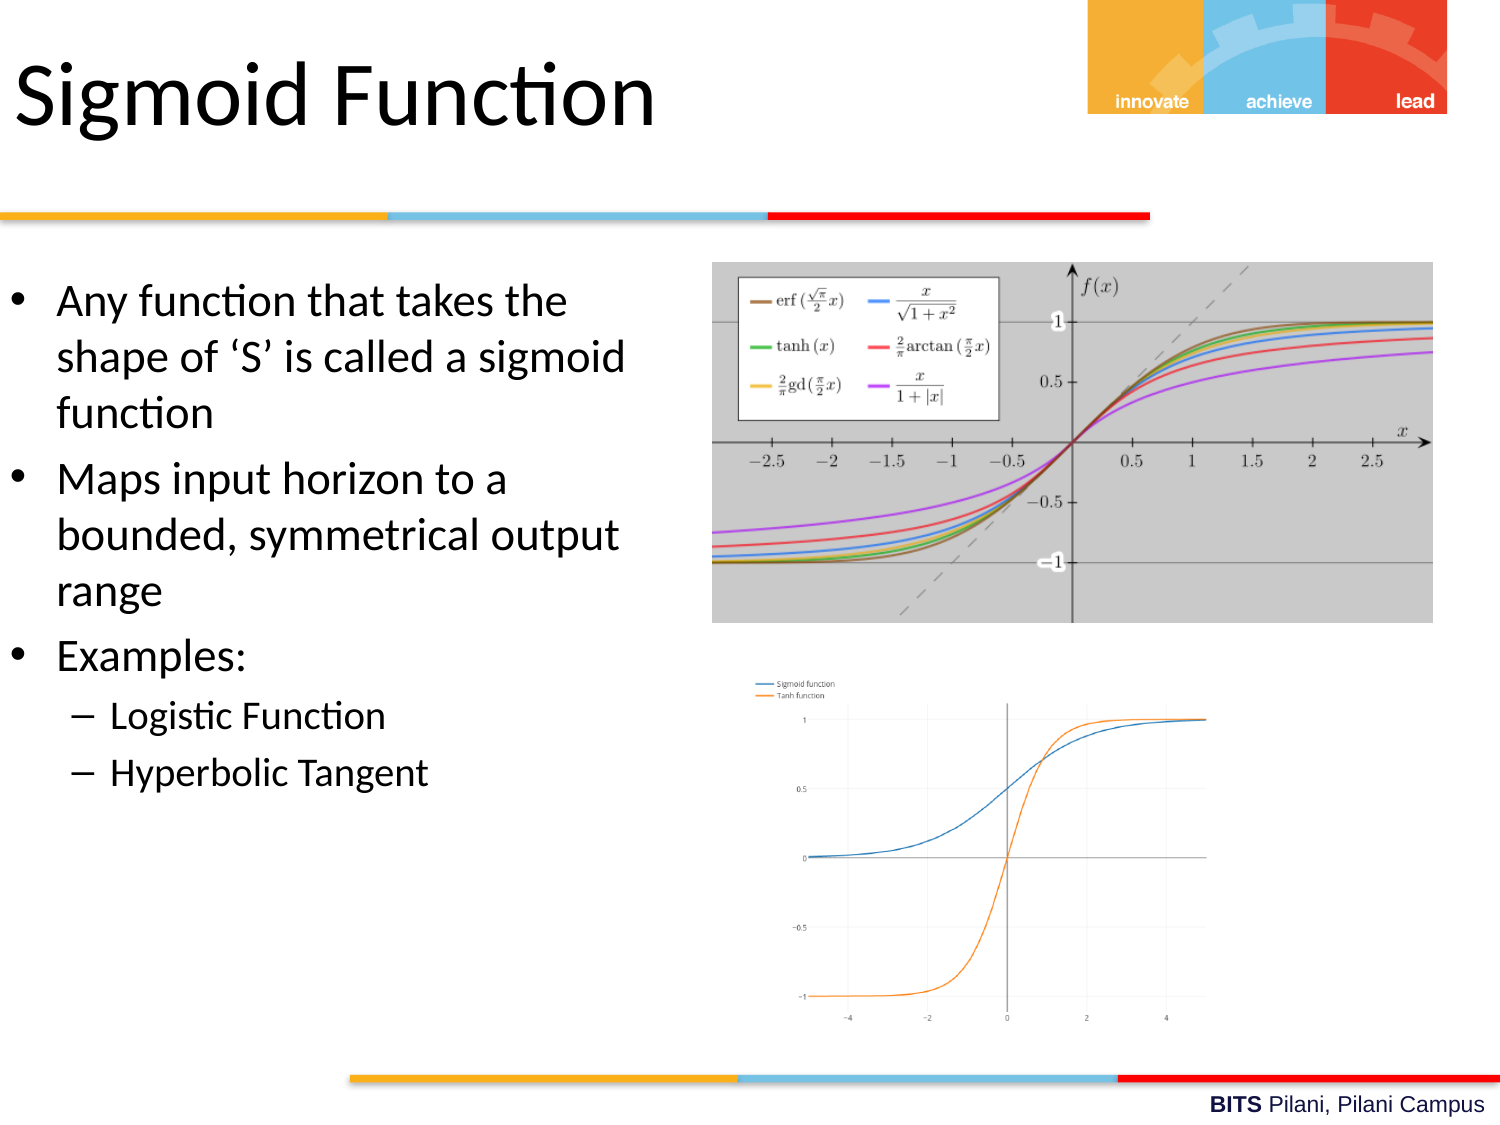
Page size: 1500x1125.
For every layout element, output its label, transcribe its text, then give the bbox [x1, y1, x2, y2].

title Sigmoid Function [0, 26, 1147, 152]
picture [749, 674, 1218, 1033]
list Any function that takes the shape of ‘S’ is called a sigmoid function Maps input horizon to a bounded, symmetrical output range Examples: Logistic Function Hyperbolic Tangent [0, 262, 696, 807]
picture [1087, 0, 1448, 114]
picture [712, 262, 1433, 623]
